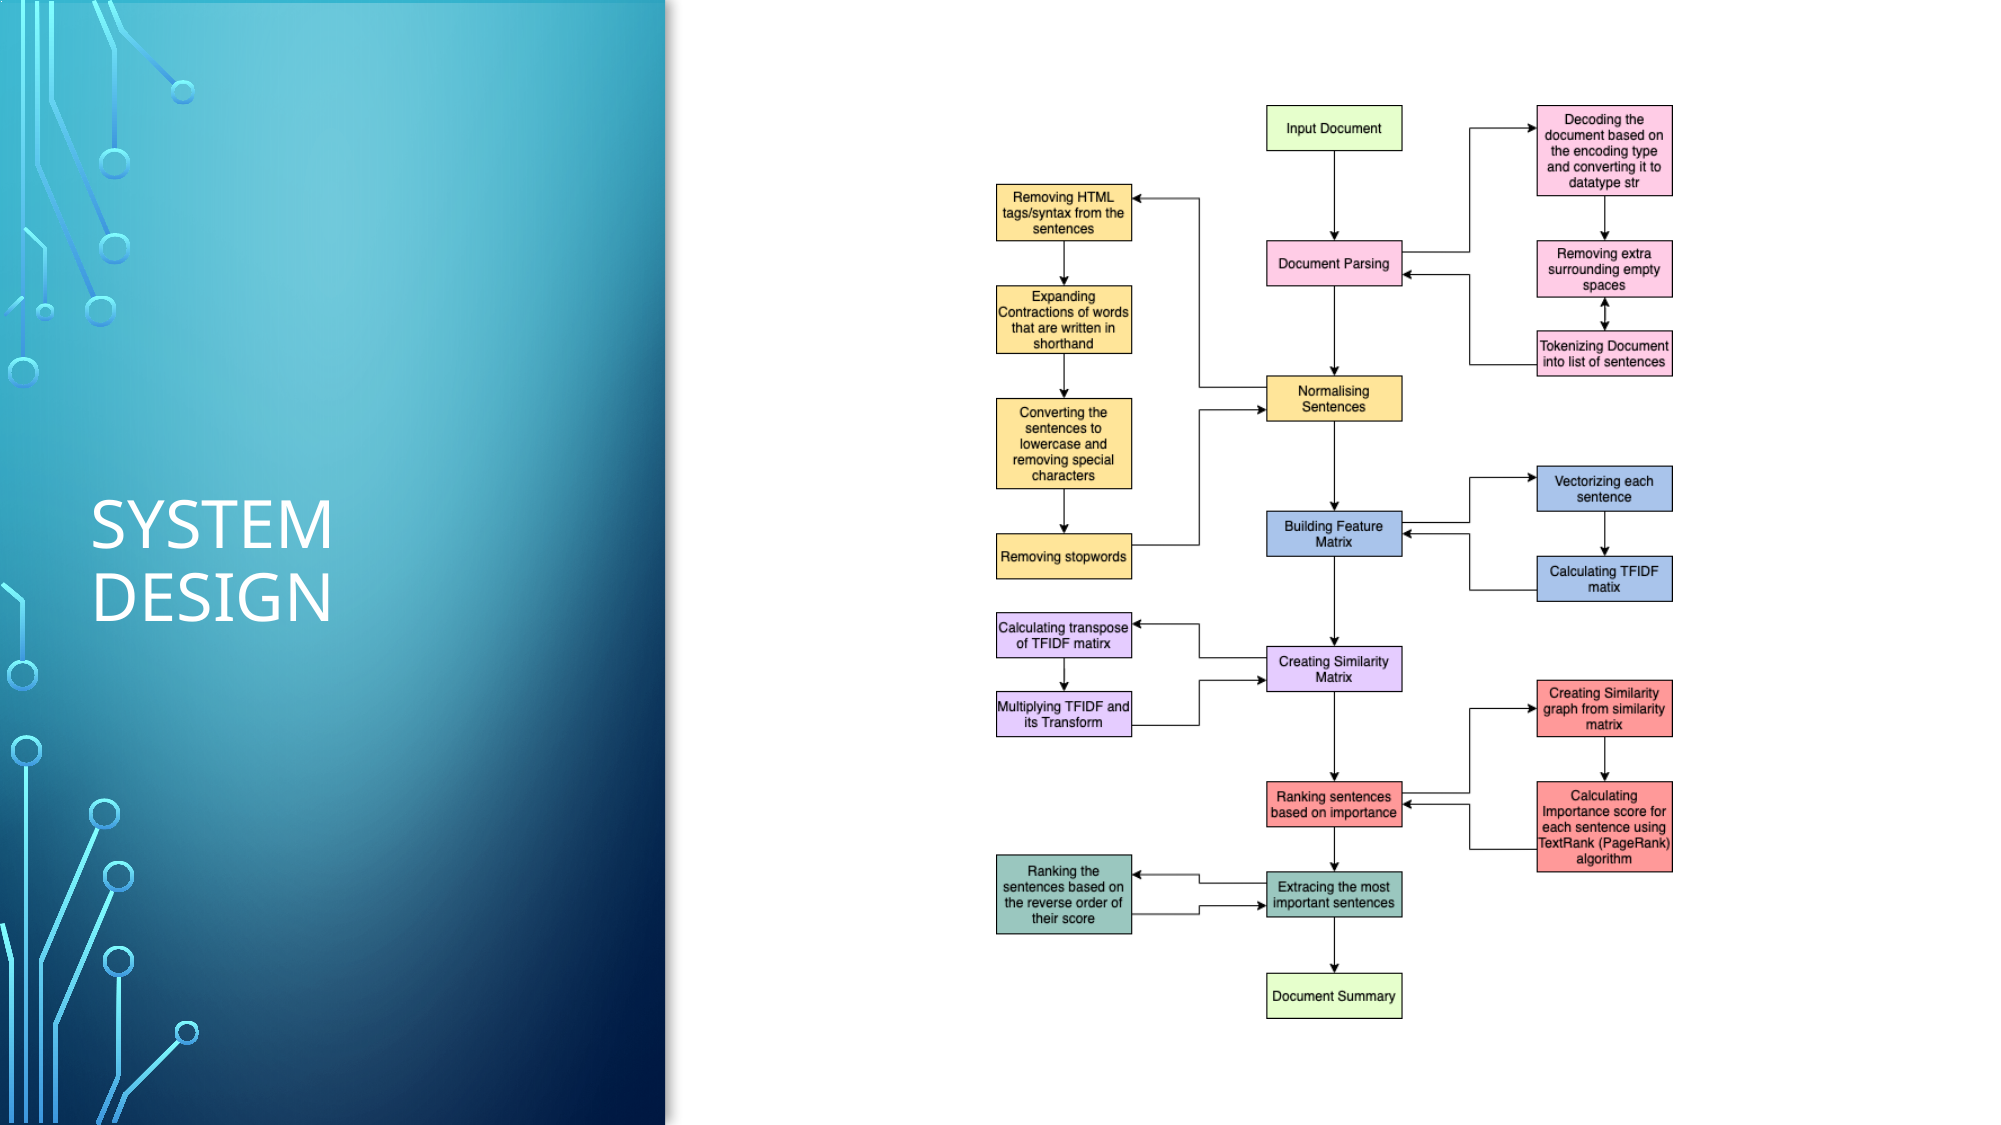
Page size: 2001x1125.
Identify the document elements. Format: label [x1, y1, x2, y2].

text_box [0, 0, 201, 1125]
picture [996, 105, 1673, 1019]
picture [201, 0, 667, 1125]
text_box [678, 0, 2000, 1125]
